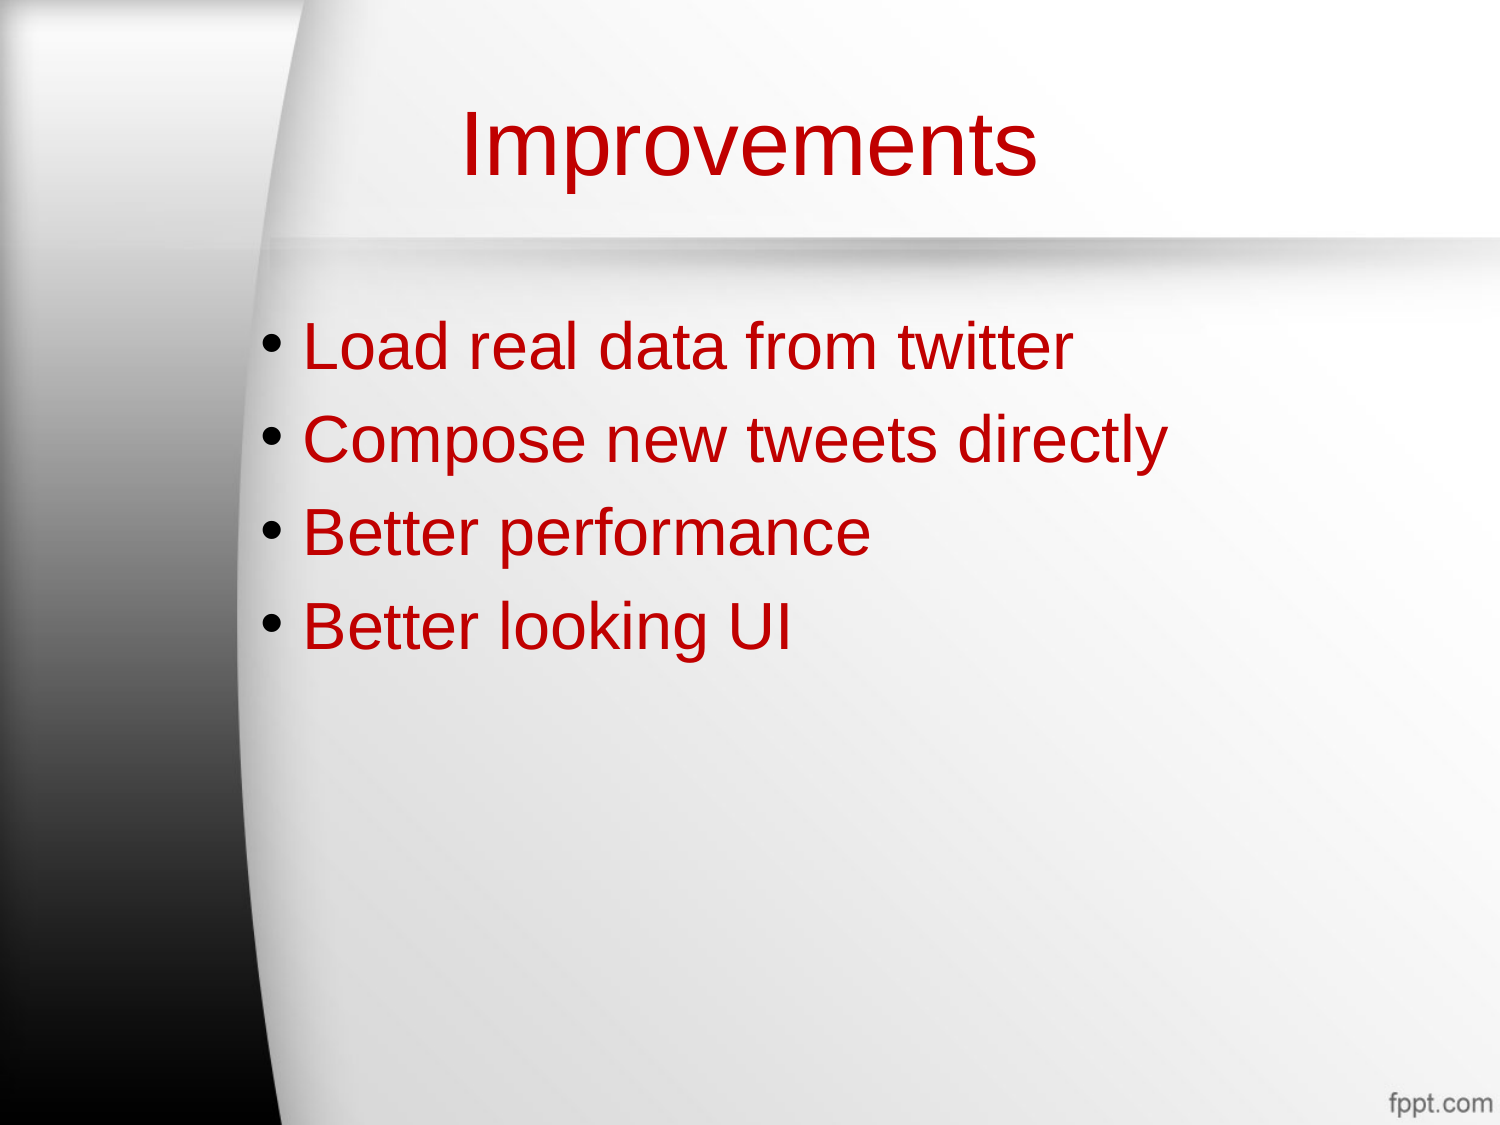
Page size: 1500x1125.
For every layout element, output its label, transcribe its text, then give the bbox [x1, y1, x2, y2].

list Load real data from twitter Compose new tweets directly Better performance Better looking UI [212, 287, 1500, 1030]
title Improvements [75, 45, 1425, 233]
picture [0, 0, 1500, 1125]
